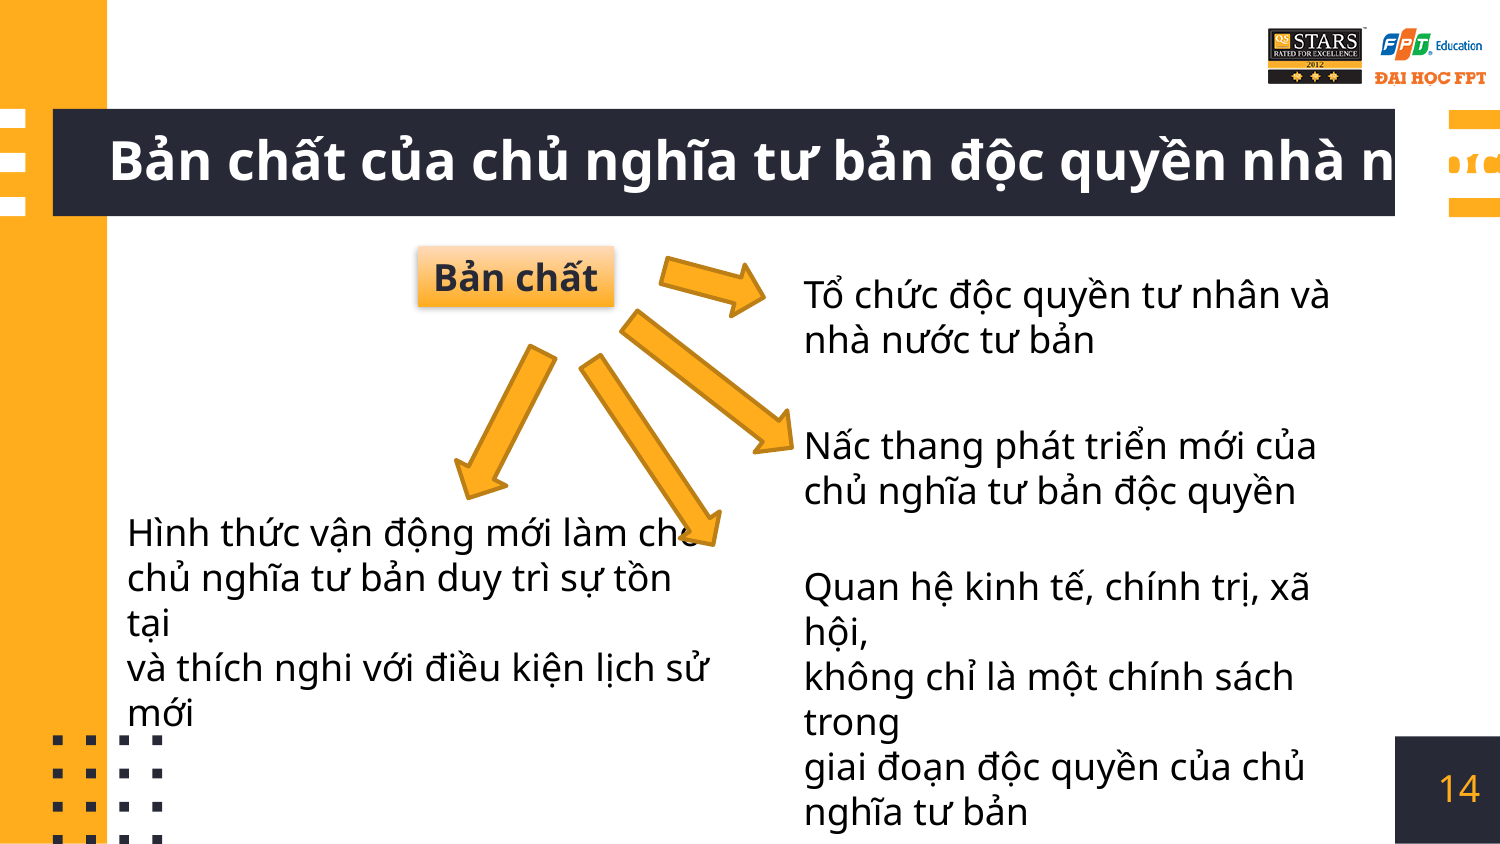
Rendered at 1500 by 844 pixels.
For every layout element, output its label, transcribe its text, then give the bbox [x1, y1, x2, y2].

text_box [619, 308, 794, 455]
text_box Quan hệ kinh tế, chính trị, xã hội, không chỉ là một chính sách trong giai đoạn độc quyền của chủ nghĩa tư bản [788, 555, 1372, 840]
picture [1268, 27, 1486, 86]
text_box [658, 255, 766, 319]
text_box Hình thức vận động mới làm cho chủ nghĩa tư bản duy trì sự tồn tại và thích nghi với điều kiện lịch sử mới [112, 502, 733, 742]
text_box Tổ chức độc quyền tư nhân và nhà nước tư bản [788, 263, 1500, 369]
text_box [578, 352, 722, 547]
text_box [453, 343, 558, 501]
slide_number 14 [1395, 736, 1500, 844]
title Bản chất của chủ nghĩa tư bản độc quyền nhà nước [108, 108, 1500, 217]
text_box Bản chất [418, 246, 615, 307]
text_box Nấc thang phát triển mới của chủ nghĩa tư bản độc quyền [788, 415, 1362, 520]
